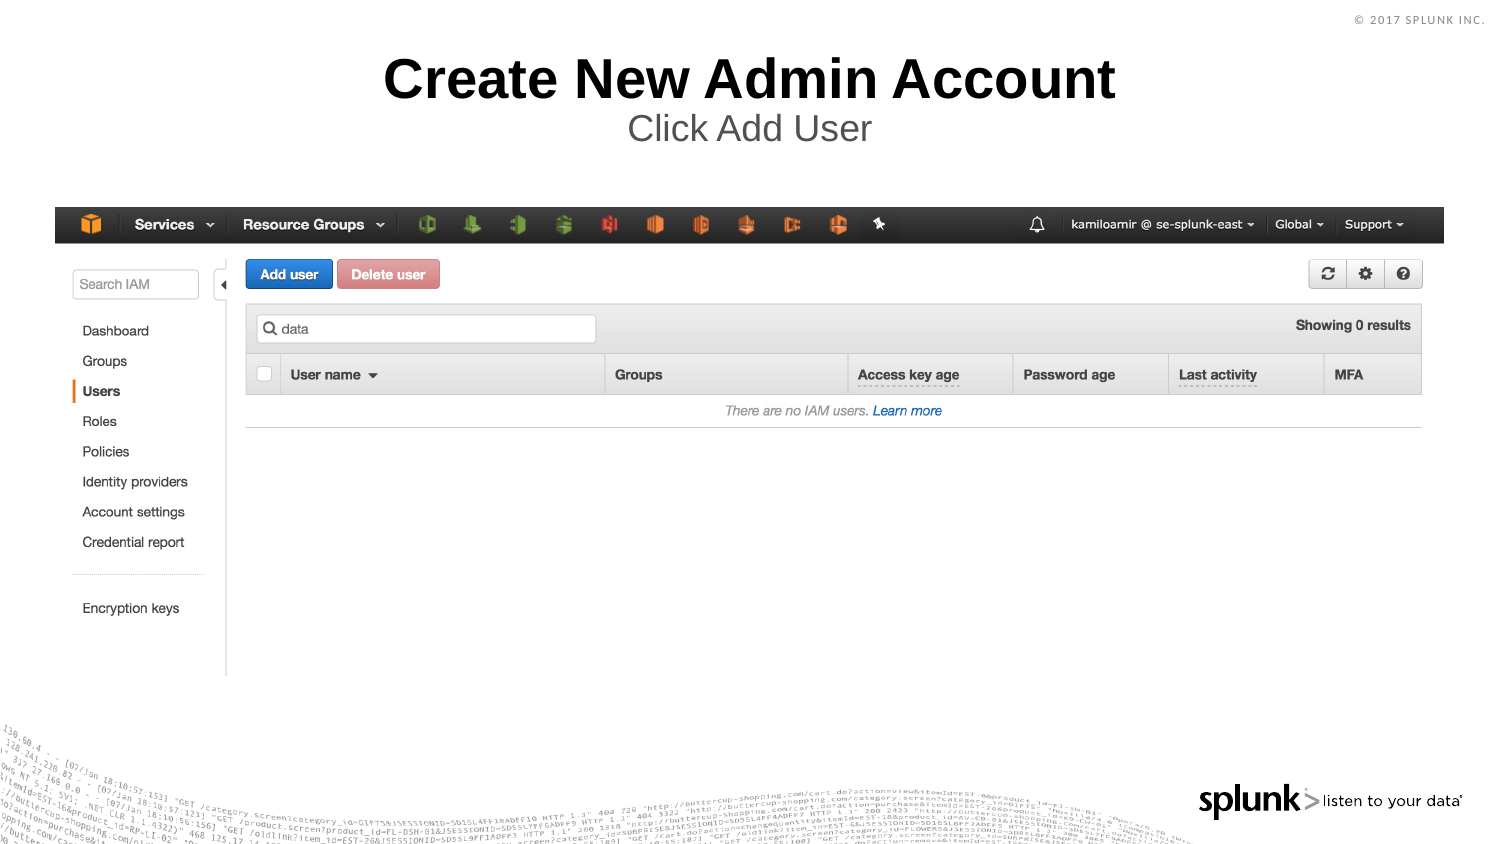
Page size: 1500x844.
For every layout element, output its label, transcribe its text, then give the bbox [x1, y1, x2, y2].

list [55, 207, 1444, 676]
picture [0, 0, 1500, 844]
title Create New Admin Account [56, 38, 1444, 93]
subtitle Click Add User [56, 108, 1444, 142]
